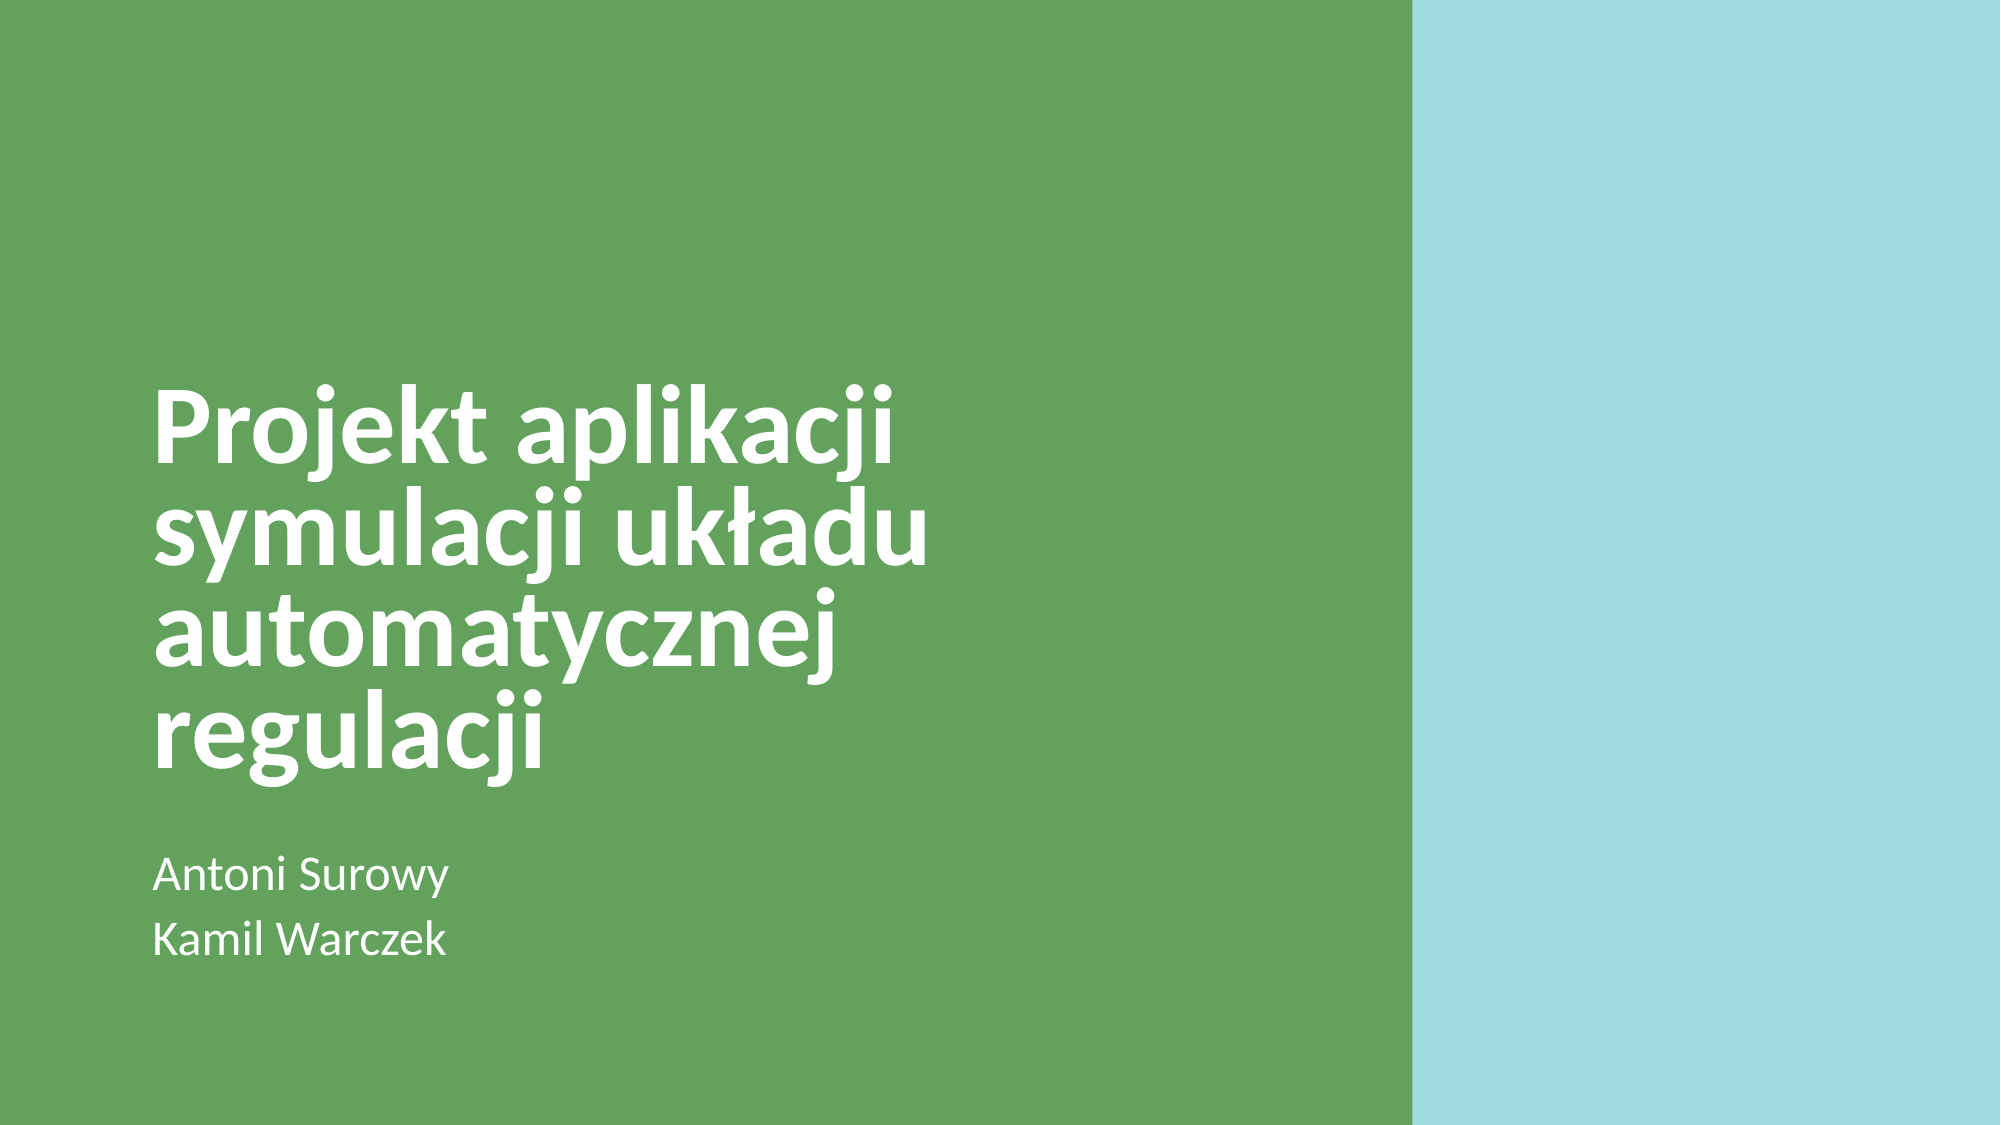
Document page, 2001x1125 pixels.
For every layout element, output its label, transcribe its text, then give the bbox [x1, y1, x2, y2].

subtitle Antoni Surowy Kamil Warczek [137, 846, 1079, 975]
title Projekt aplikacji symulacji układu automatycznej regulacji [137, 329, 1079, 797]
